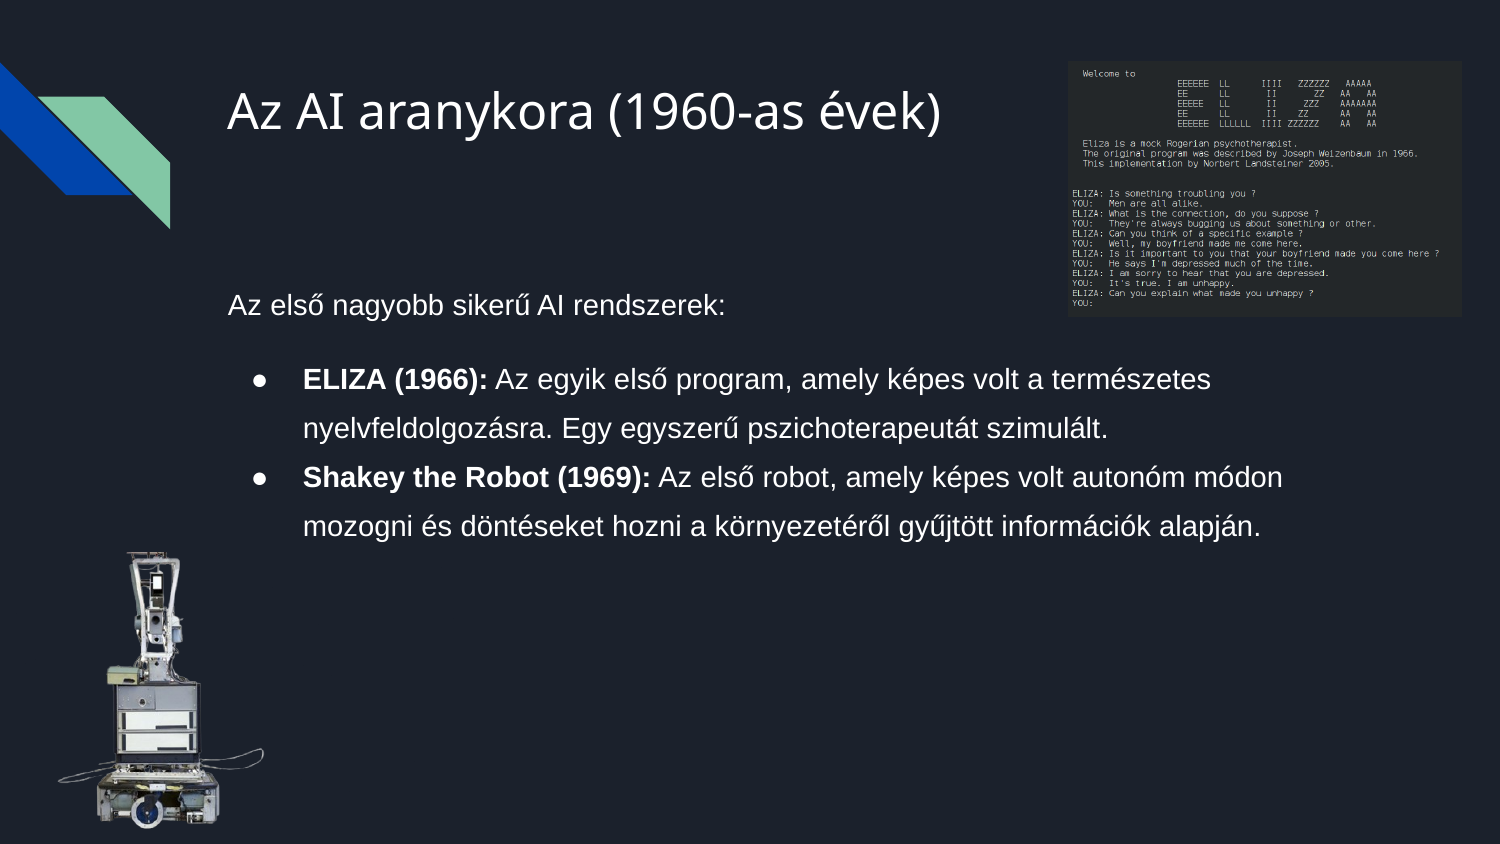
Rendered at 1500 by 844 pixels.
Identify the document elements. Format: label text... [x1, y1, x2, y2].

list Az első nagyobb sikerű AI rendszerek: ELIZA (1966): Az egyik első program, amely képes volt a természetes nyelvfeldolgozásra. Egy egyszerű pszichoterapeutát szimulált. Shakey the Robot (1969): Az első robot, amely képes volt autonóm módon mozogni és döntéseket hozni a környezetéről gyűjtött információk alapján. [212, 257, 1368, 735]
title Az AI aranykora (1960-as évek) [212, 61, 1065, 212]
picture [0, 551, 468, 833]
picture [1067, 60, 1463, 317]
